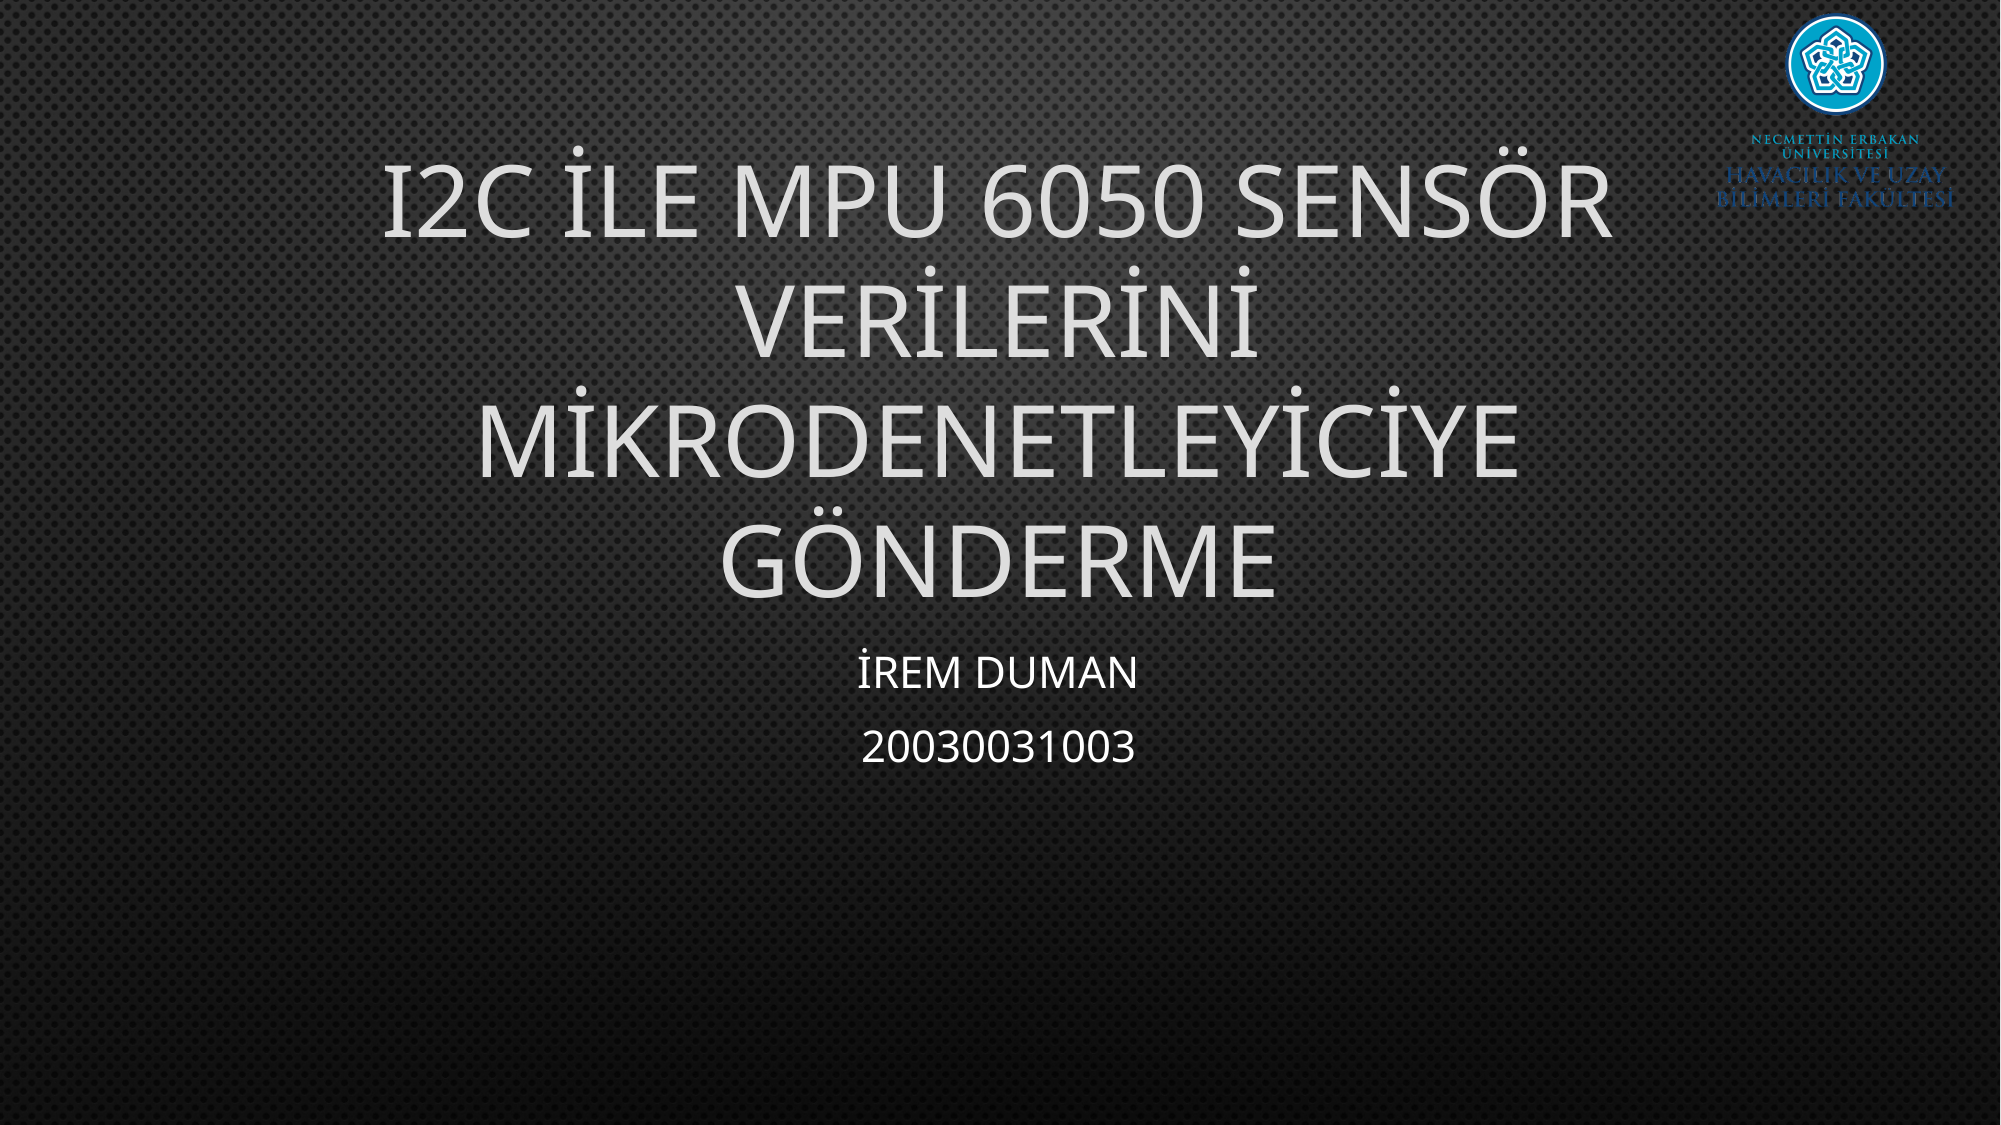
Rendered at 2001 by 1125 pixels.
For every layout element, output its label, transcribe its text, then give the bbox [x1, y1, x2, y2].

picture [1669, 0, 2000, 221]
subtitle İrem duman 20030031003 [287, 637, 1711, 950]
title I2C ile MPU 6050 sensör verilerini mikrodenetleyiciye gönderme [287, 99, 1711, 625]
